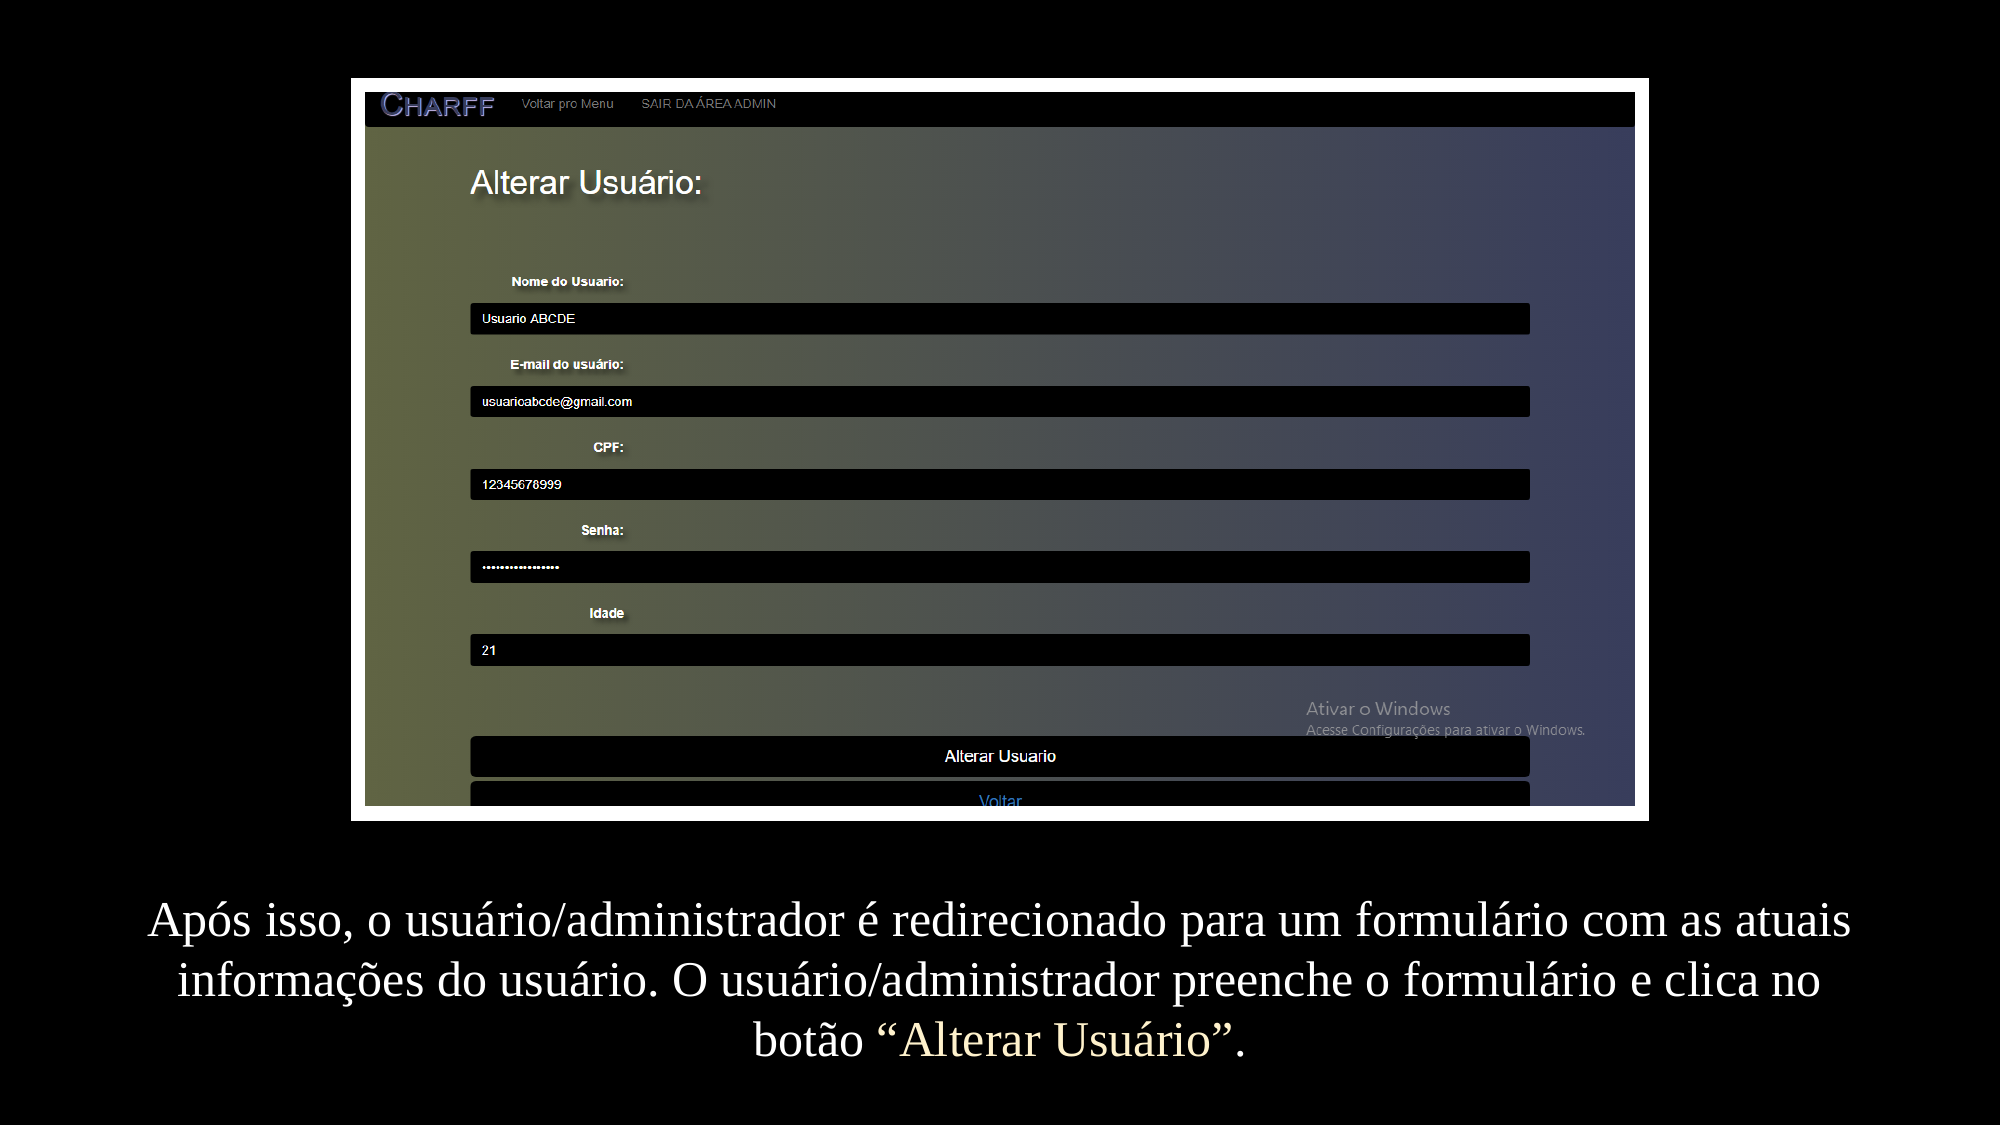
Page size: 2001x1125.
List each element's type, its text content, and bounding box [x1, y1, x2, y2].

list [365, 92, 1635, 807]
text_box Após isso, o usuário/administrador é redirecionado para um formulário com as atuais informações do usuário. O usuário/administrador preenche o formulário e clica no botão “Alterar Usuário”. [105, 879, 1895, 1075]
